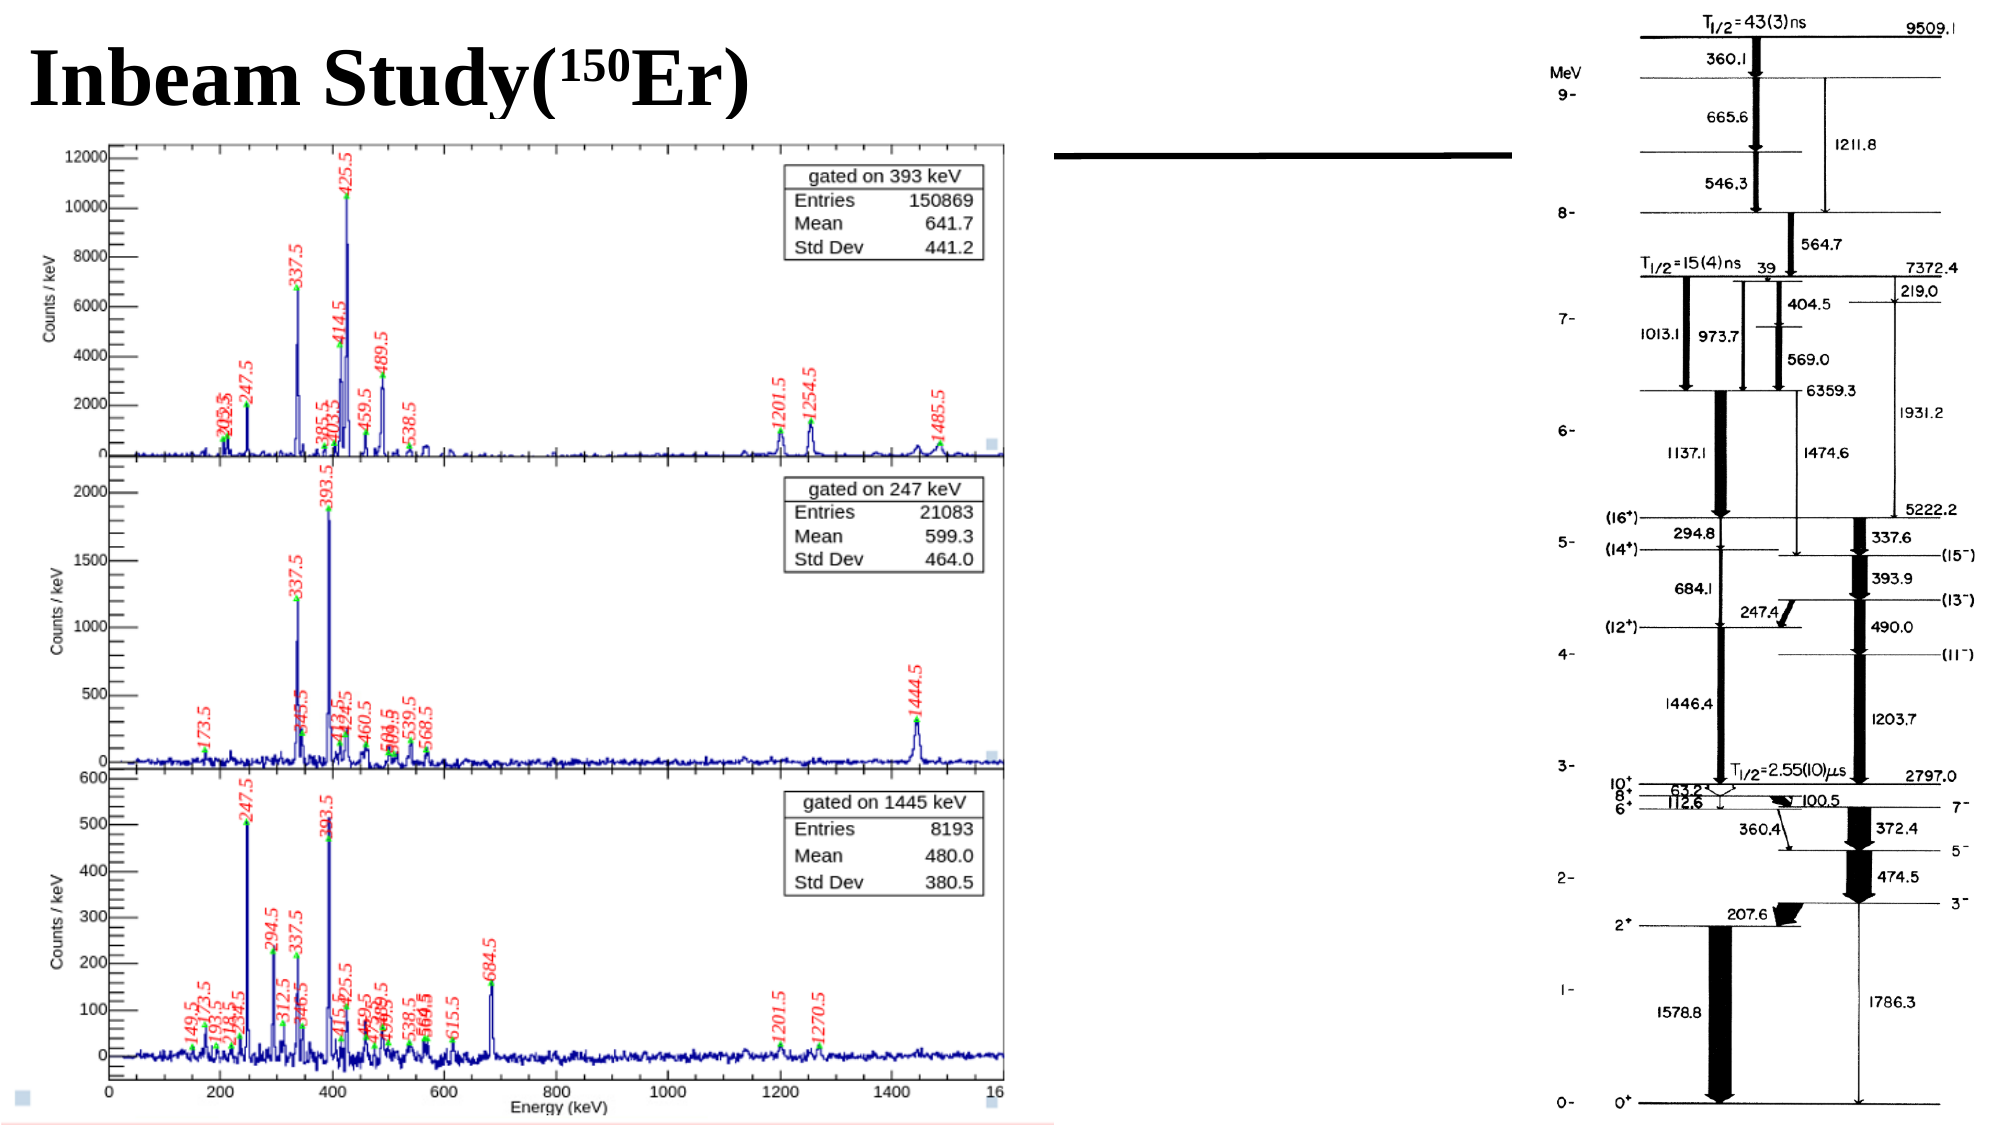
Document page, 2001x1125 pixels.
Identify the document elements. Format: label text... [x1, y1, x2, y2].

picture [0, 119, 1054, 1125]
title Inbeam Study(150Er) [13, 0, 1512, 153]
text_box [1054, 154, 1512, 158]
picture [1512, 0, 2000, 1125]
